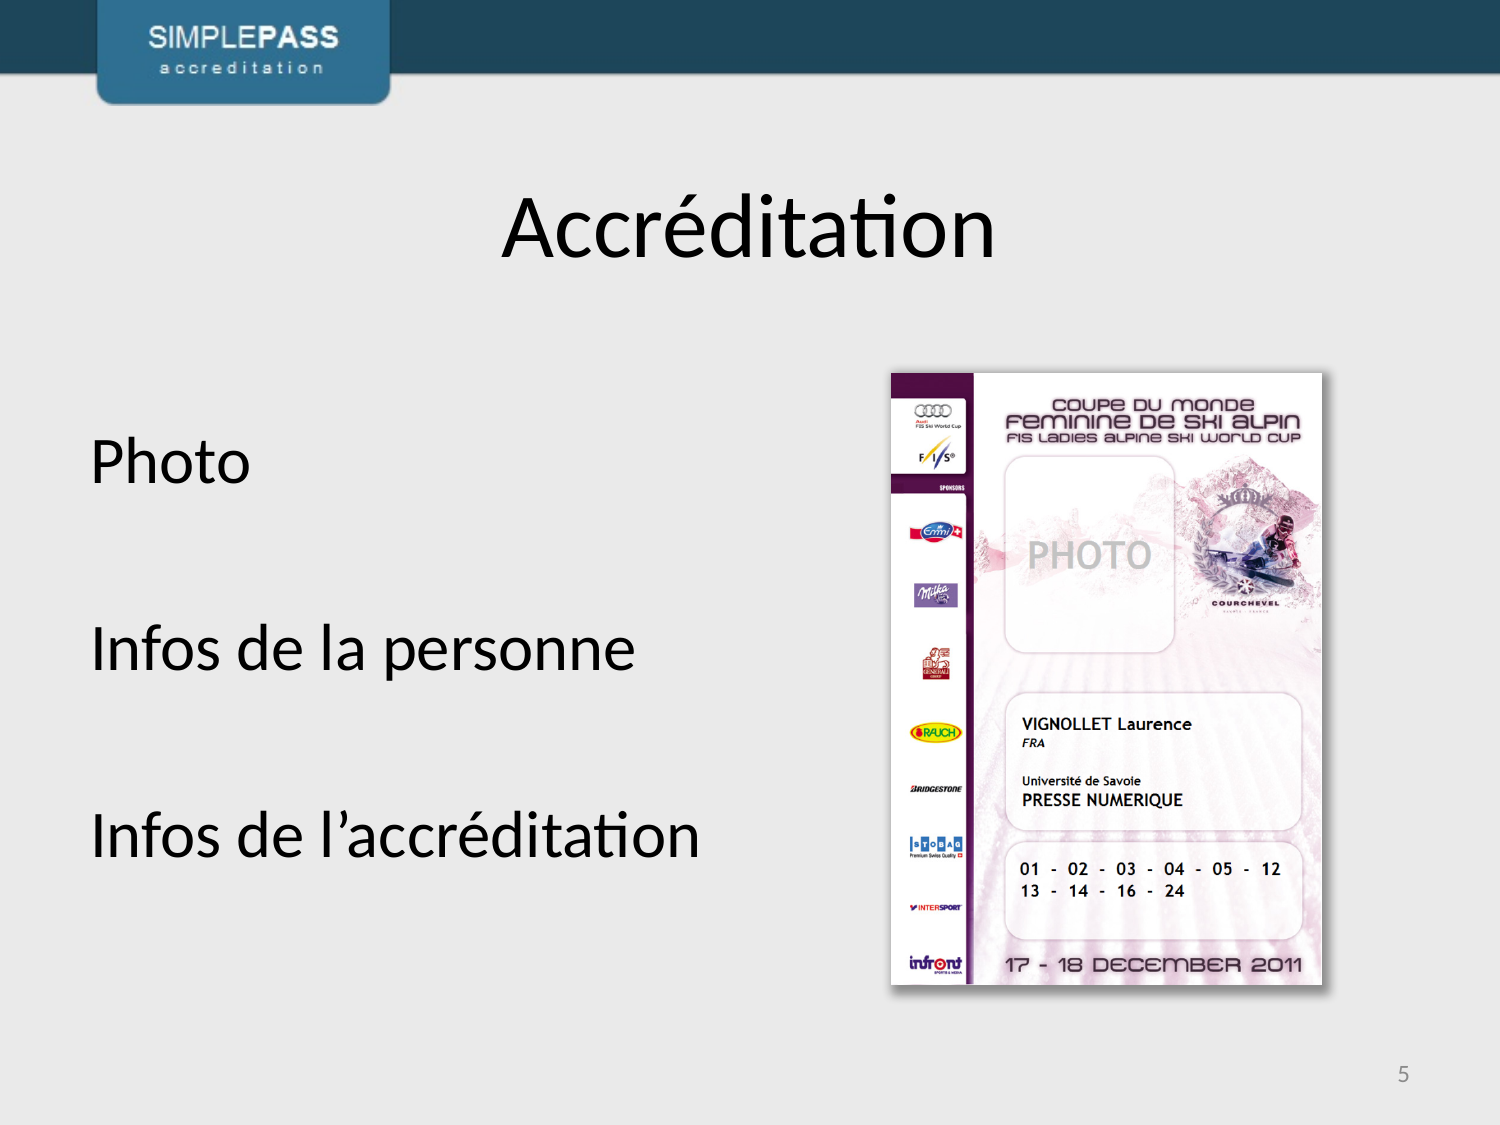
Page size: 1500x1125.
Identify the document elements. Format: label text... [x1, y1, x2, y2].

picture [0, 0, 1500, 107]
picture [891, 373, 1322, 986]
list Photo Infos de la personne Infos de l’accréditation [75, 316, 1425, 1059]
slide_number 5 [1074, 1042, 1425, 1103]
title Accréditation [75, 126, 1425, 315]
